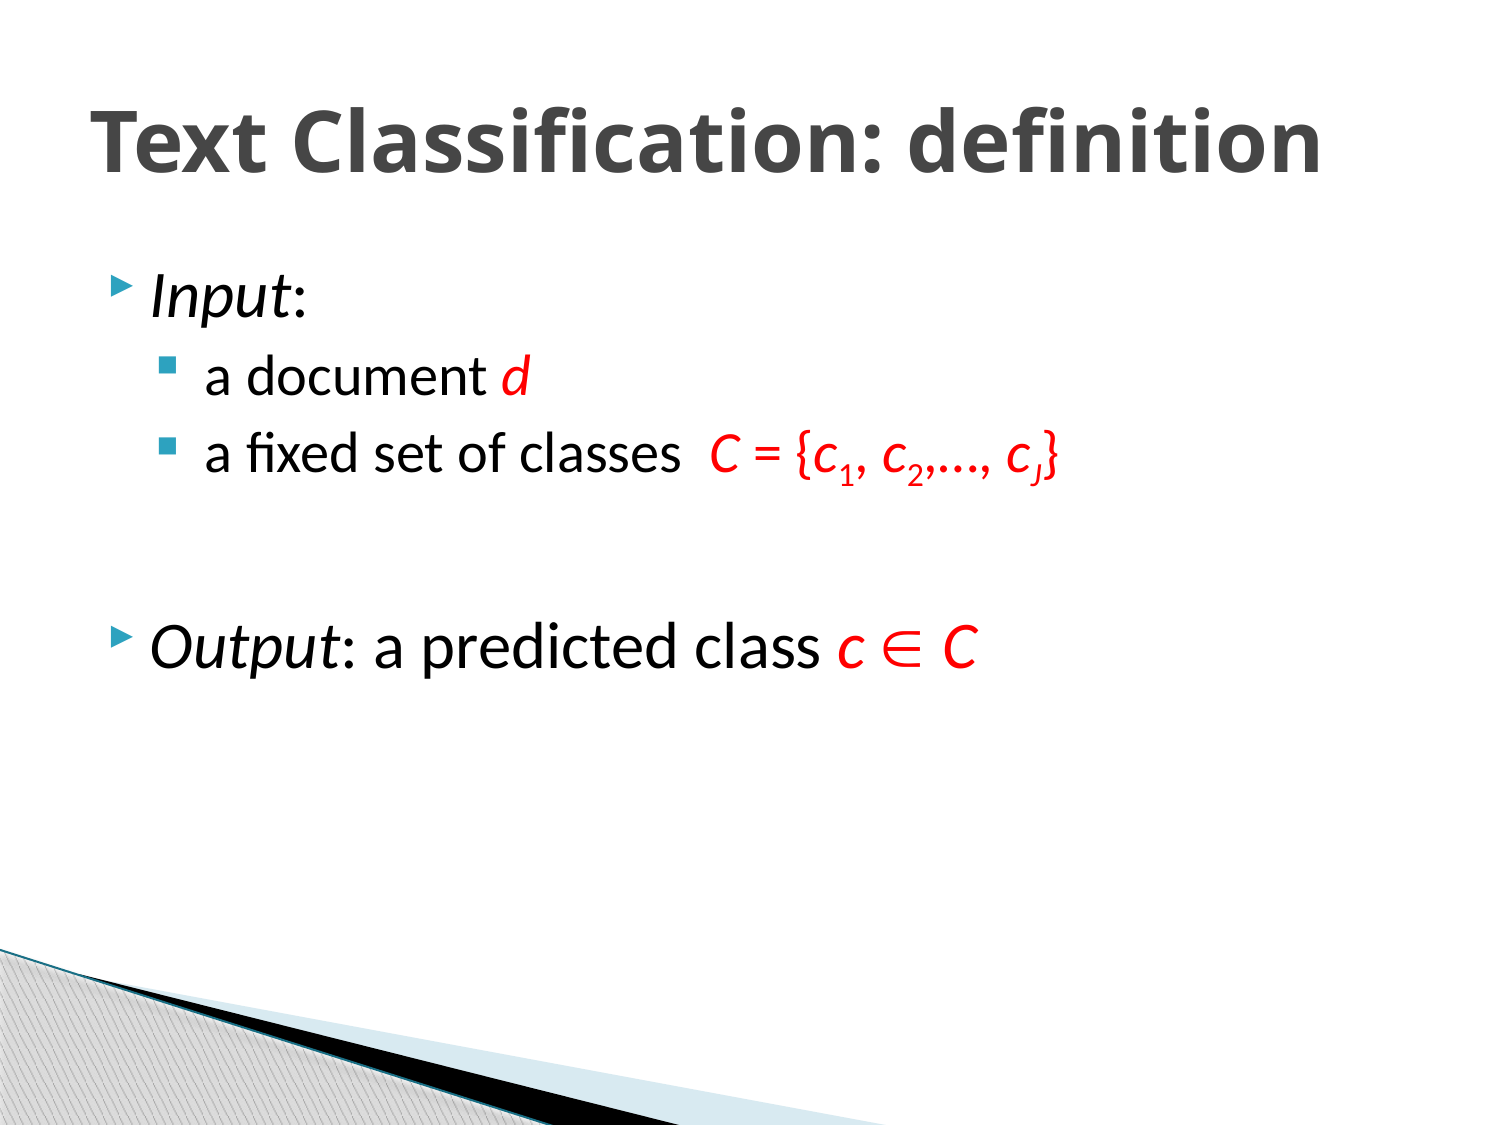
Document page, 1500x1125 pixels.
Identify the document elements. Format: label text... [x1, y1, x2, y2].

title Text Classification: definition [75, 45, 1425, 233]
list Input: a document d a fixed set of classes C = {c1, c2,…, cJ} Output: a predicted class c  C [75, 242, 1425, 986]
